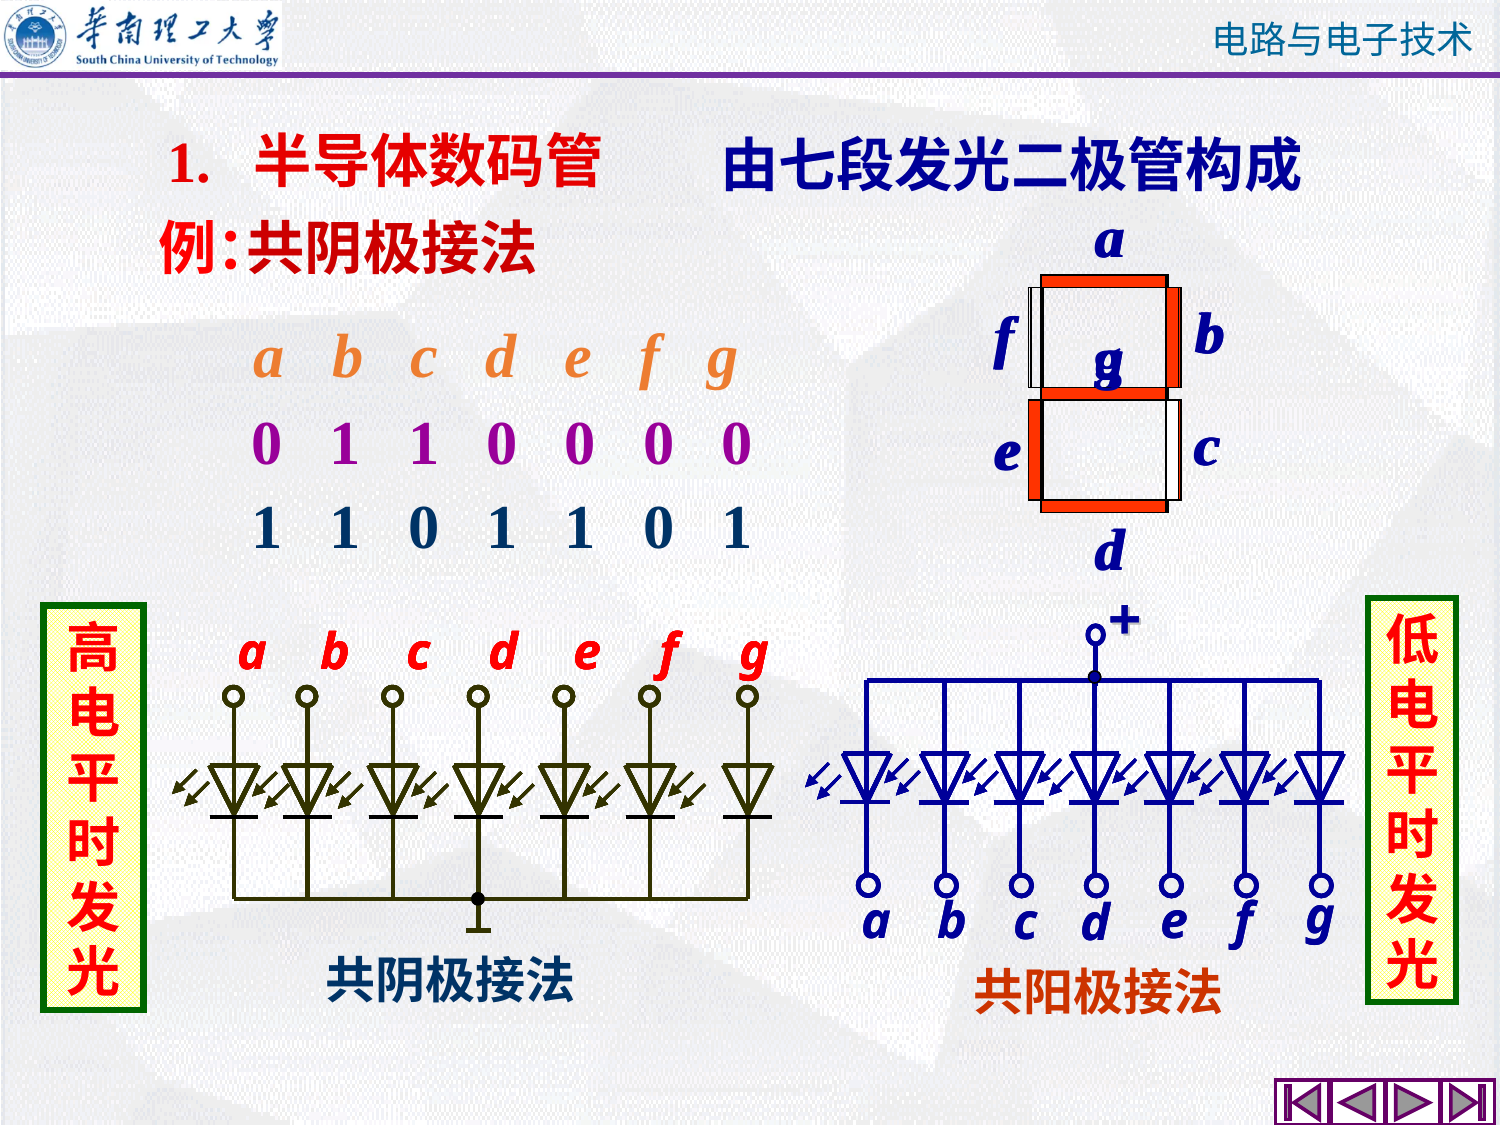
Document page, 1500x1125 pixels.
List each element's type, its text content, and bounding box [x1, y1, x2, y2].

picture [1, 78, 1500, 1125]
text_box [237, 307, 772, 485]
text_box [143, 204, 555, 290]
text_box 低电平时发光 [1368, 597, 1456, 1003]
text_box 共阴极接法 [310, 940, 591, 1016]
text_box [978, 191, 1240, 570]
text_box 1 1 0 1 1 0 1 [236, 478, 769, 569]
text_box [143, 116, 1314, 207]
text_box 高电平时发光 [43, 605, 144, 1011]
text_box 共阳极接法 [958, 963, 1239, 1029]
picture [1, 0, 1500, 72]
